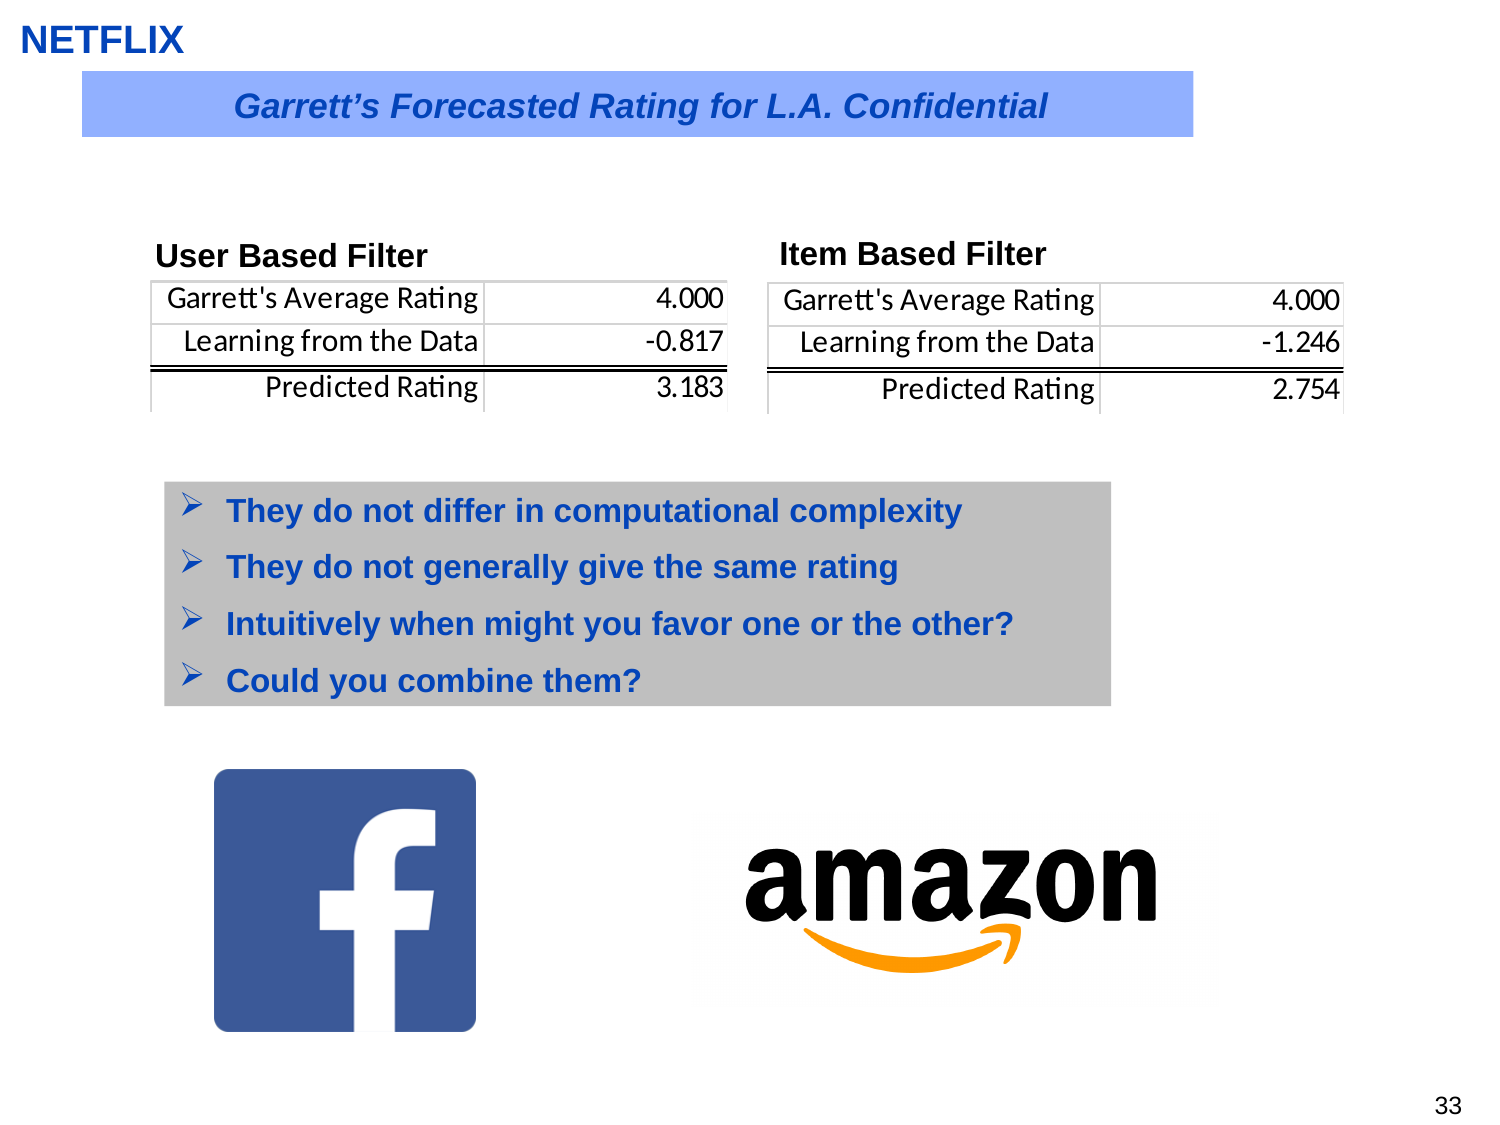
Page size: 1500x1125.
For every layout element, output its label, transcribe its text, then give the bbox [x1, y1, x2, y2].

text_box They do not differ in computational complexity They do not generally give the same rating Intuitively when might you favor one or the other? Could you combine them? [164, 481, 1112, 707]
text_box [82, 71, 1194, 137]
text_box NETFLIX [20, 13, 1463, 62]
text_box User Based Filter [107, 226, 476, 282]
text_box Item Based Filter [729, 224, 1098, 280]
picture [213, 769, 476, 1032]
text_box Garrett’s Forecasted Rating for L.A. Confidential [107, 83, 1175, 186]
picture [766, 282, 1346, 417]
picture [150, 280, 730, 415]
slide_number 32 [1149, 1089, 1463, 1121]
picture [690, 812, 1219, 1007]
